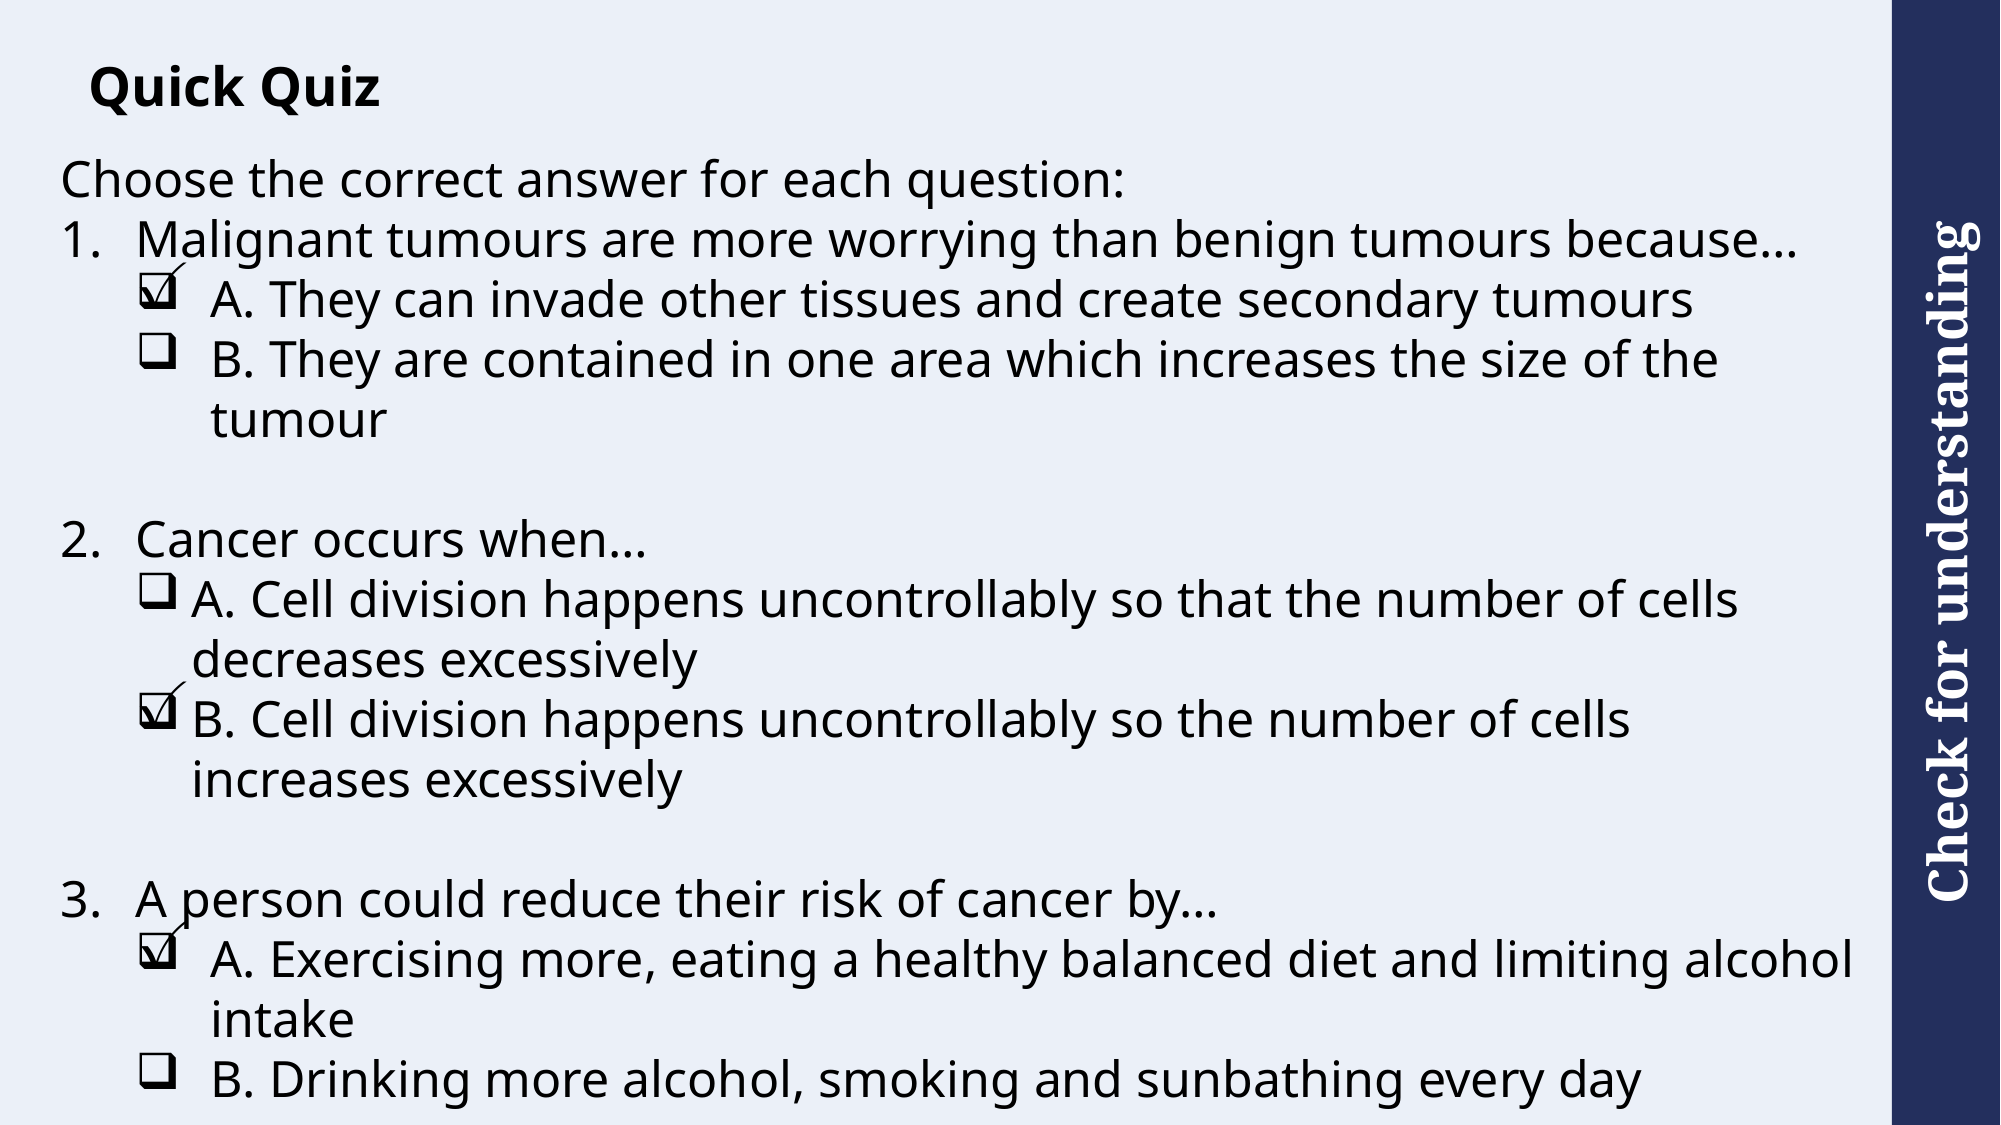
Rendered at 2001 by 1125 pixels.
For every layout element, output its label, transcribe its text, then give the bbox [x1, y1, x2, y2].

text_box ✓ [119, 654, 188, 750]
text_box Choose the correct answer for each question: Malignant tumours are more worrying than benign tumours because… A. They can invade other tissues and create secondary tumours B. They are contained in one area which increases the size of the tumour Cancer occurs when… A. Cell division happens uncontrollably so that the number of cells decreases excessively B. Cell division happens uncontrollably so the number of cells increases excessively A person could reduce their risk of cancer by… A. Exercising more, eating a healthy balanced diet and limiting alcohol intake B. Drinking more alcohol, smoking and sunbathing every day [60, 117, 1859, 1125]
text_box ✓ [120, 894, 189, 989]
title Quick Quiz [88, 0, 1831, 119]
text_box ✓ [119, 235, 188, 330]
